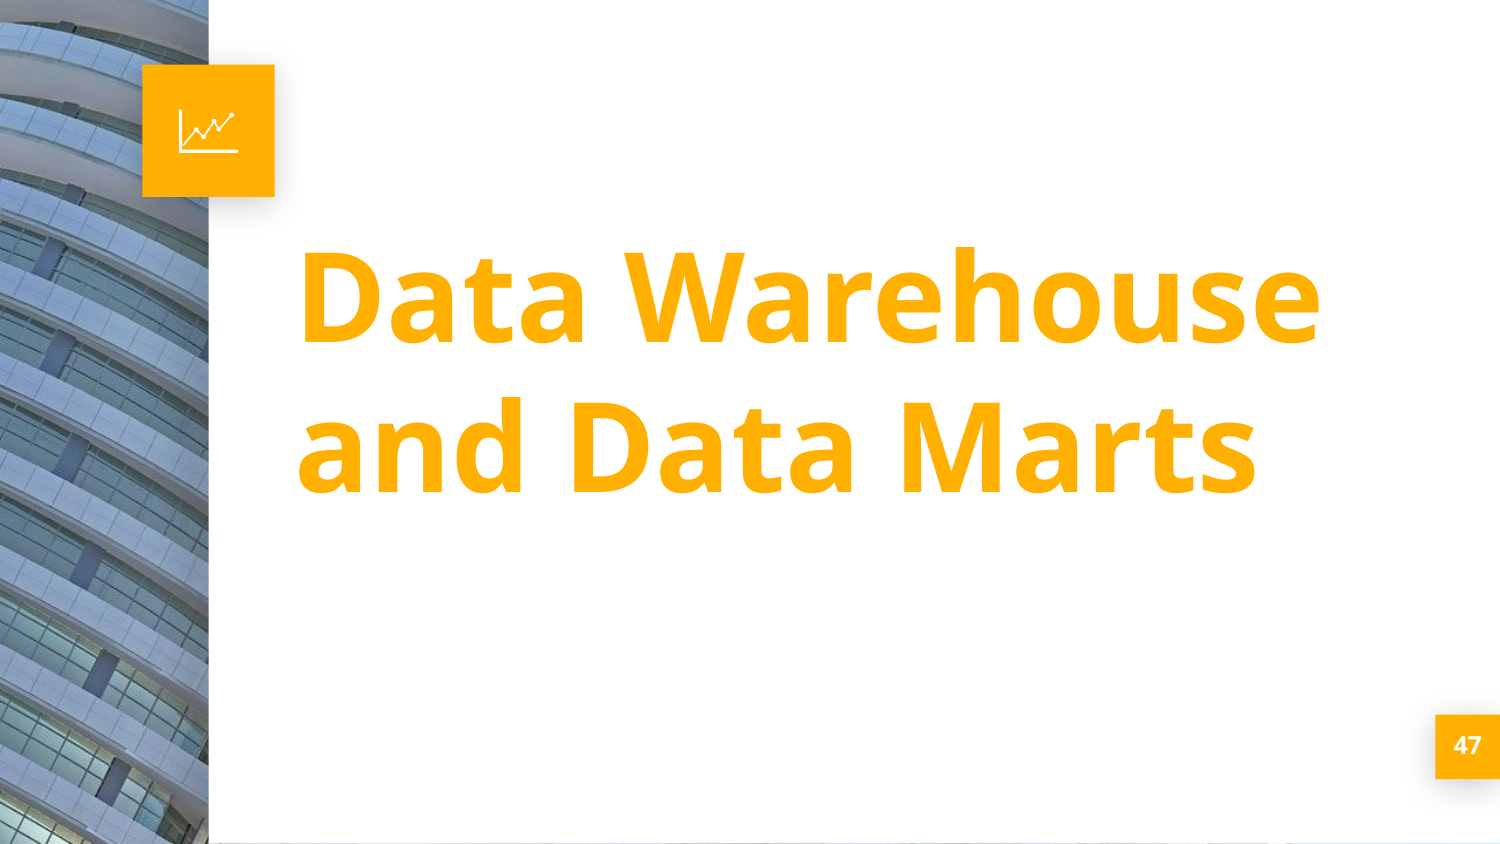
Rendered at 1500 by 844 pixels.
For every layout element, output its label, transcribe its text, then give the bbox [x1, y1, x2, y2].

slide_number ‹#› [1435, 714, 1500, 780]
picture [0, 0, 208, 844]
title Data Warehouse and Data Marts [279, 272, 1436, 463]
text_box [178, 109, 239, 154]
